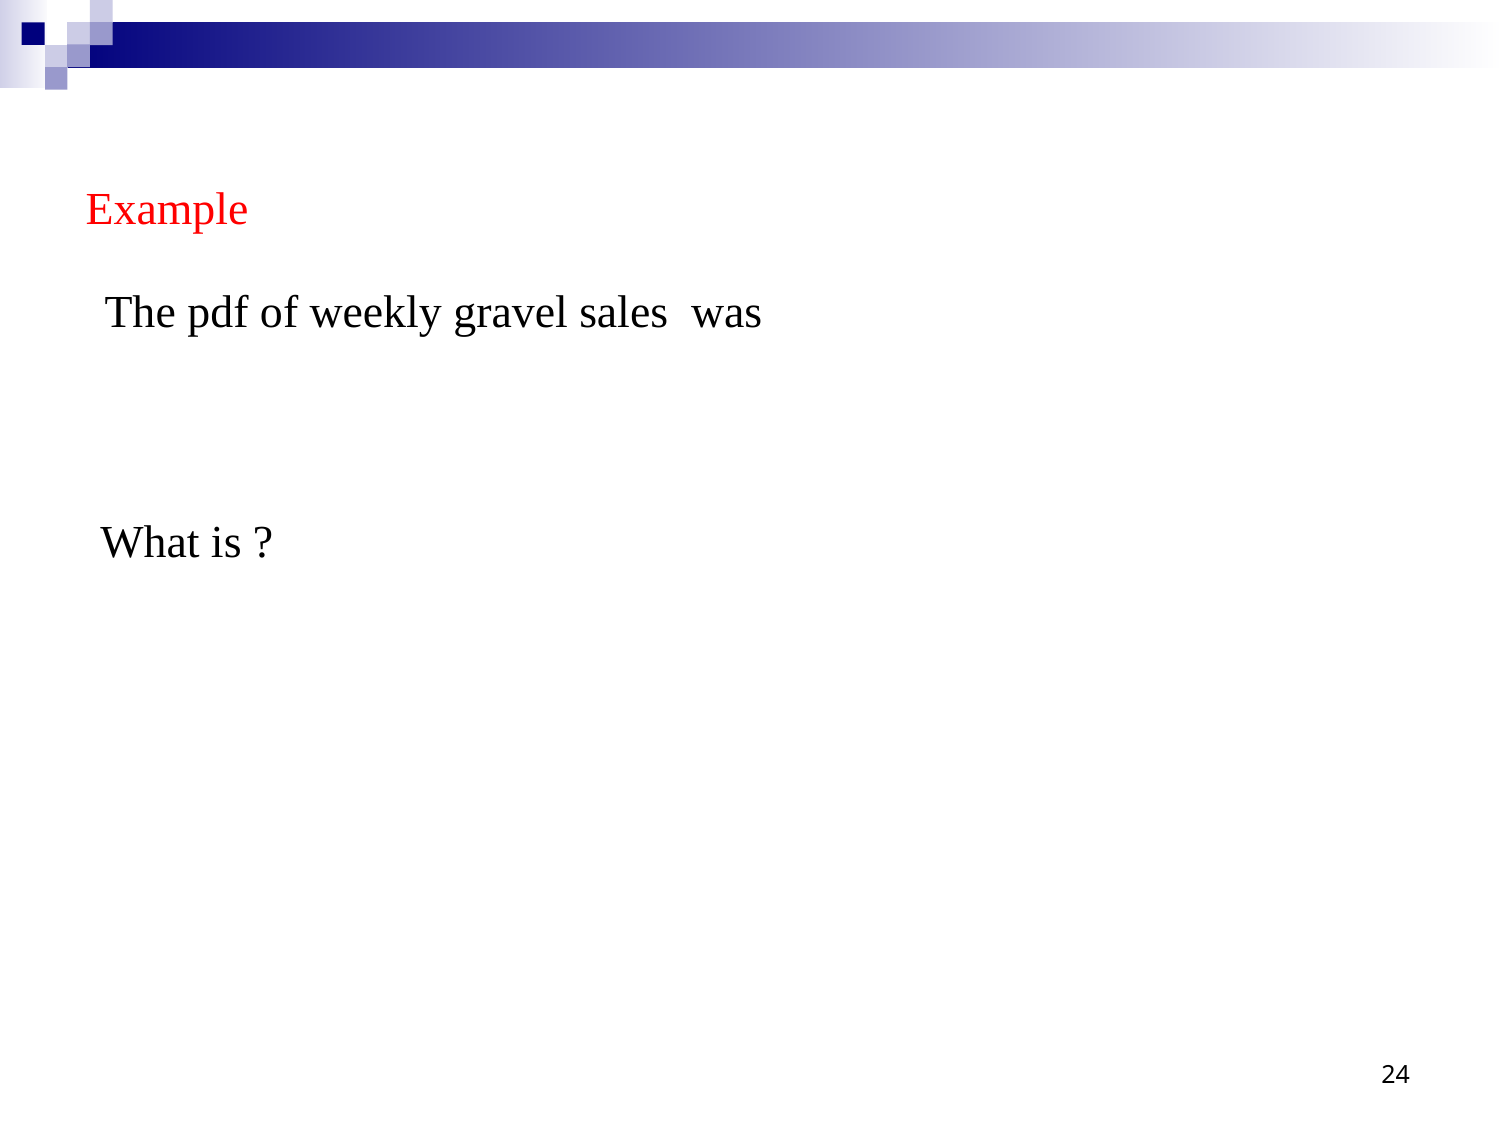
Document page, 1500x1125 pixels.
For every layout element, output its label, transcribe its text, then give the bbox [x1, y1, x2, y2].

slide_number 24 [1074, 1024, 1426, 1101]
text_box Example [70, 171, 514, 241]
